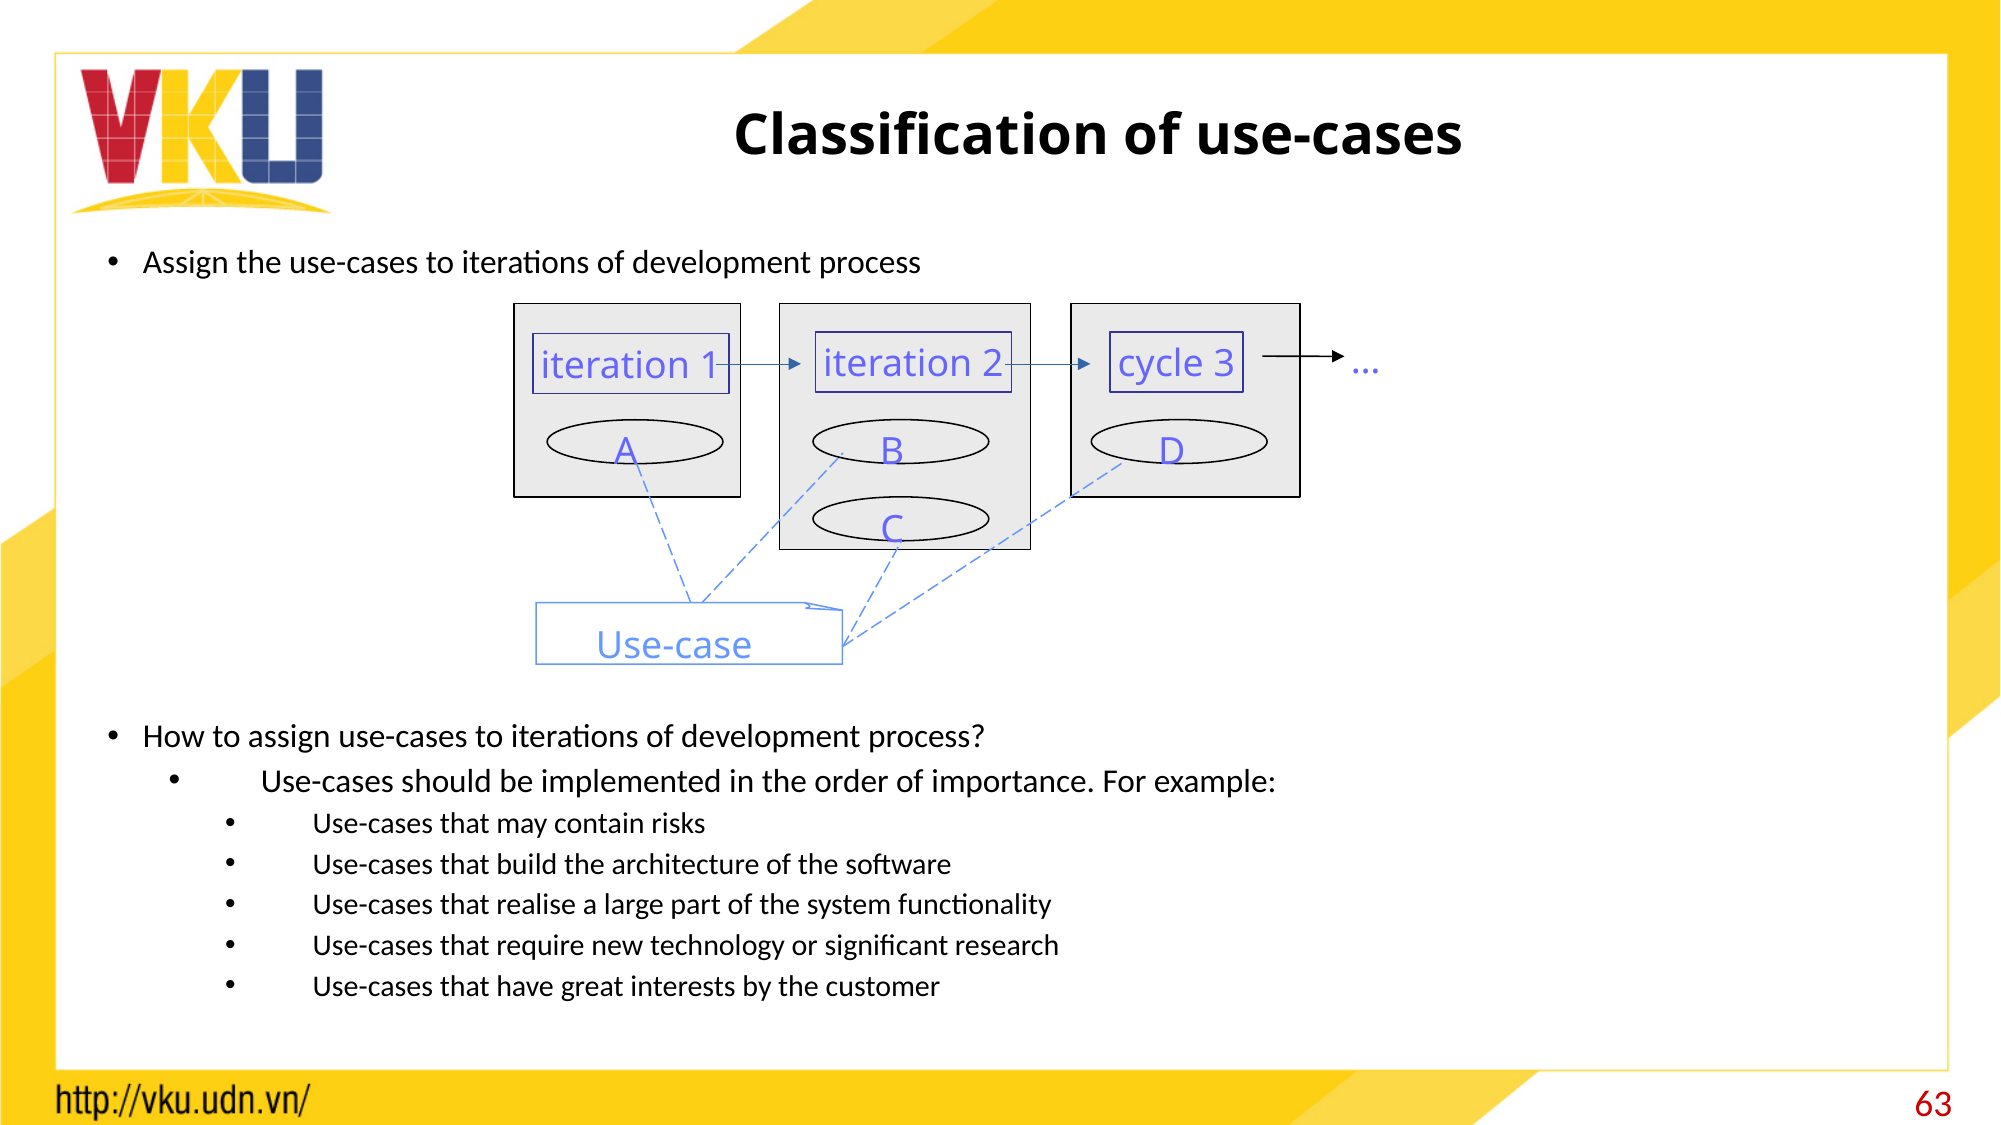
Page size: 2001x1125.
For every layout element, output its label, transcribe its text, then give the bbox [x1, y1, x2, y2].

picture [0, 0, 2001, 1125]
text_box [513, 303, 1389, 674]
slide_number 63 [1863, 1074, 1968, 1125]
title Classification of use-cases [335, 59, 1863, 213]
list Assign the use-cases to iterations of development process How to assign use-cases to iterations of development process? Use-cases should be implemented in the order of importance. For example: Use-cases that may contain risks Use-cases that build the architecture of the software Use-cases that realise a large part of the system functionality Use-cases that require new technology or significant research Use-cases that have great interests by the customer [92, 237, 1863, 1014]
